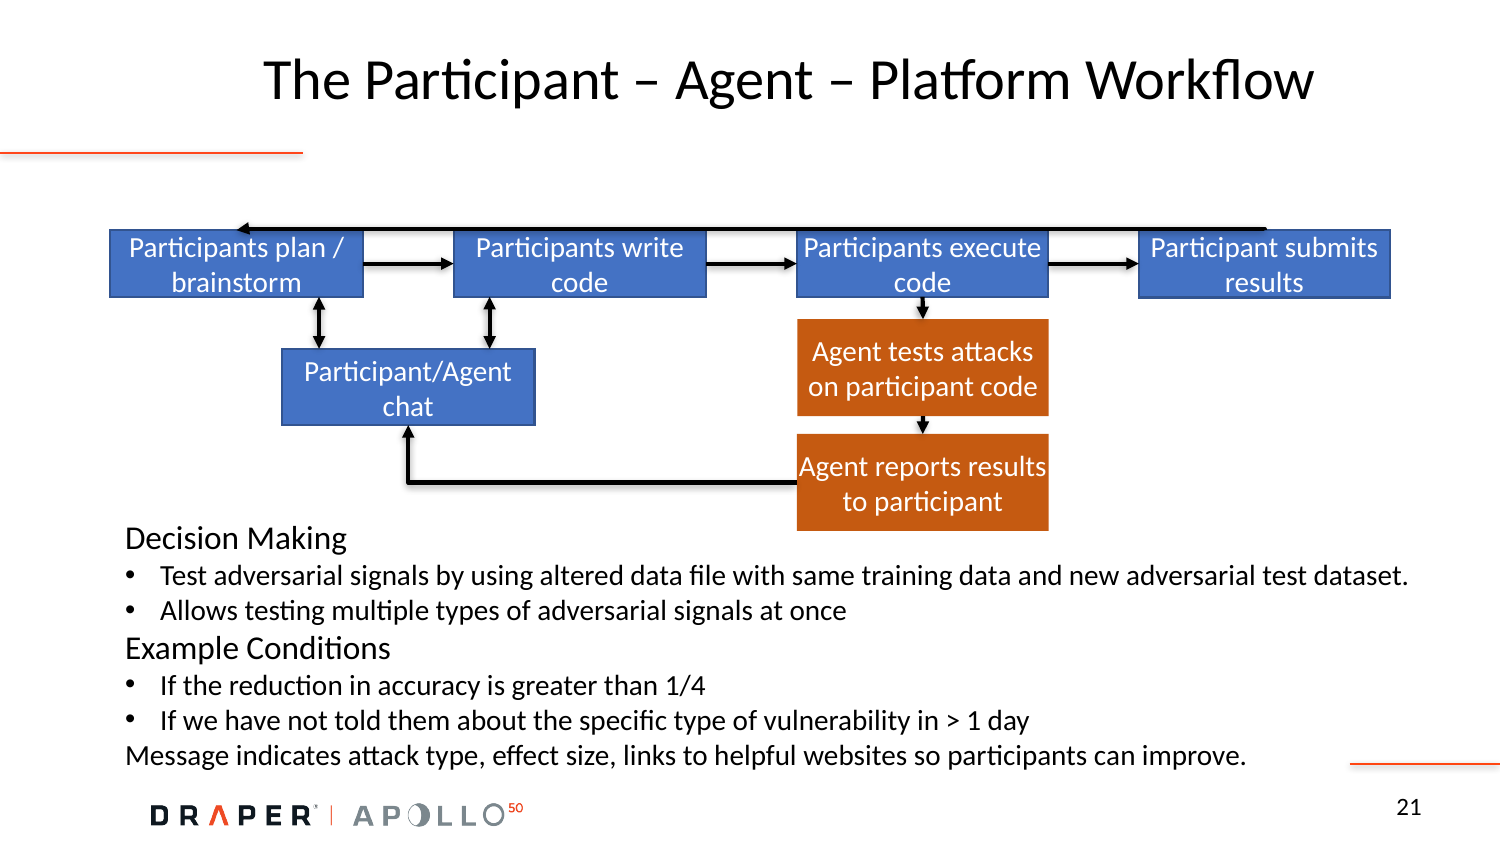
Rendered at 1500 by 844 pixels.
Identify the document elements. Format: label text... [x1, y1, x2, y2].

text_box Decision Making Test adversarial signals by using altered data file with same training data and new adversarial test dataset. Allows testing multiple types of adversarial signals at once Example Conditions If the reduction in accuracy is greater than 1/4 If we have not told them about the specific type of vulnerability in > 1 day Message indicates attack type, effect size, links to helpful websites so participants can improve. [110, 509, 1451, 779]
text_box Participants write code [453, 240, 707, 298]
title The Participant – Agent – Platform Workflow [757, 5, 1427, 147]
text_box Participants execute code [796, 240, 1049, 297]
text_box Participant/Agent chat [281, 348, 535, 426]
text_box Agent reports results to participant [796, 433, 1049, 509]
text_box Participant submits results [1138, 229, 1391, 298]
title The Participant – Agent – Platform Workflow [152, 5, 745, 147]
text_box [407, 424, 798, 483]
text_box Agent tests attacks on participant code [797, 319, 1049, 417]
picture [151, 803, 523, 827]
text_box Participants plan / brainstorm [110, 230, 363, 298]
slide_number 21 [1381, 782, 1459, 828]
